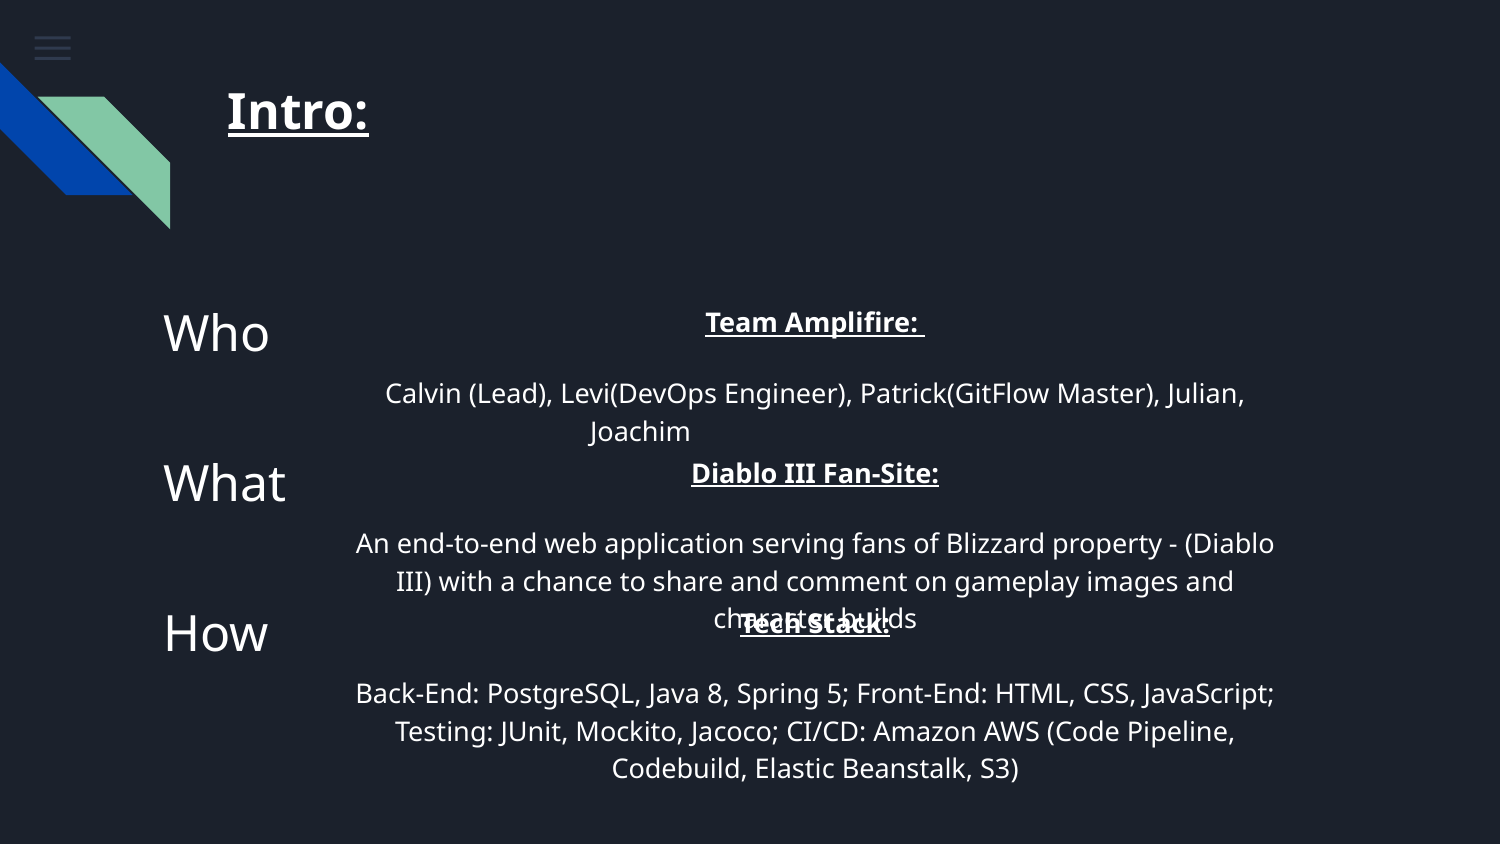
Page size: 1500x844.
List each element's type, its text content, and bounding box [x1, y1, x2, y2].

list Tech Stack: Back-End: PostgreSQL, Java 8, Spring 5; Front-End: HTML, CSS, JavaScript; Testing: JUnit, Mockito, Jacoco; CI/CD: Amazon AWS (Code Pipeline, Codebuild, Elastic Beanstalk, S3) [333, 586, 1298, 844]
text_box What [148, 436, 333, 569]
text_box How [148, 586, 333, 719]
list Diablo III Fan-Site: An end-to-end web application serving fans of Blizzard property - (Diablo III) with a chance to share and comment on gameplay images and character builds [333, 436, 1298, 586]
title Intro: [212, 64, 1368, 215]
list Team Amplifire: Calvin (Lead), Levi(DevOps Engineer), Patrick(GitFlow Master), Julian, Joachim [333, 286, 1298, 419]
text_box Who [148, 286, 333, 419]
